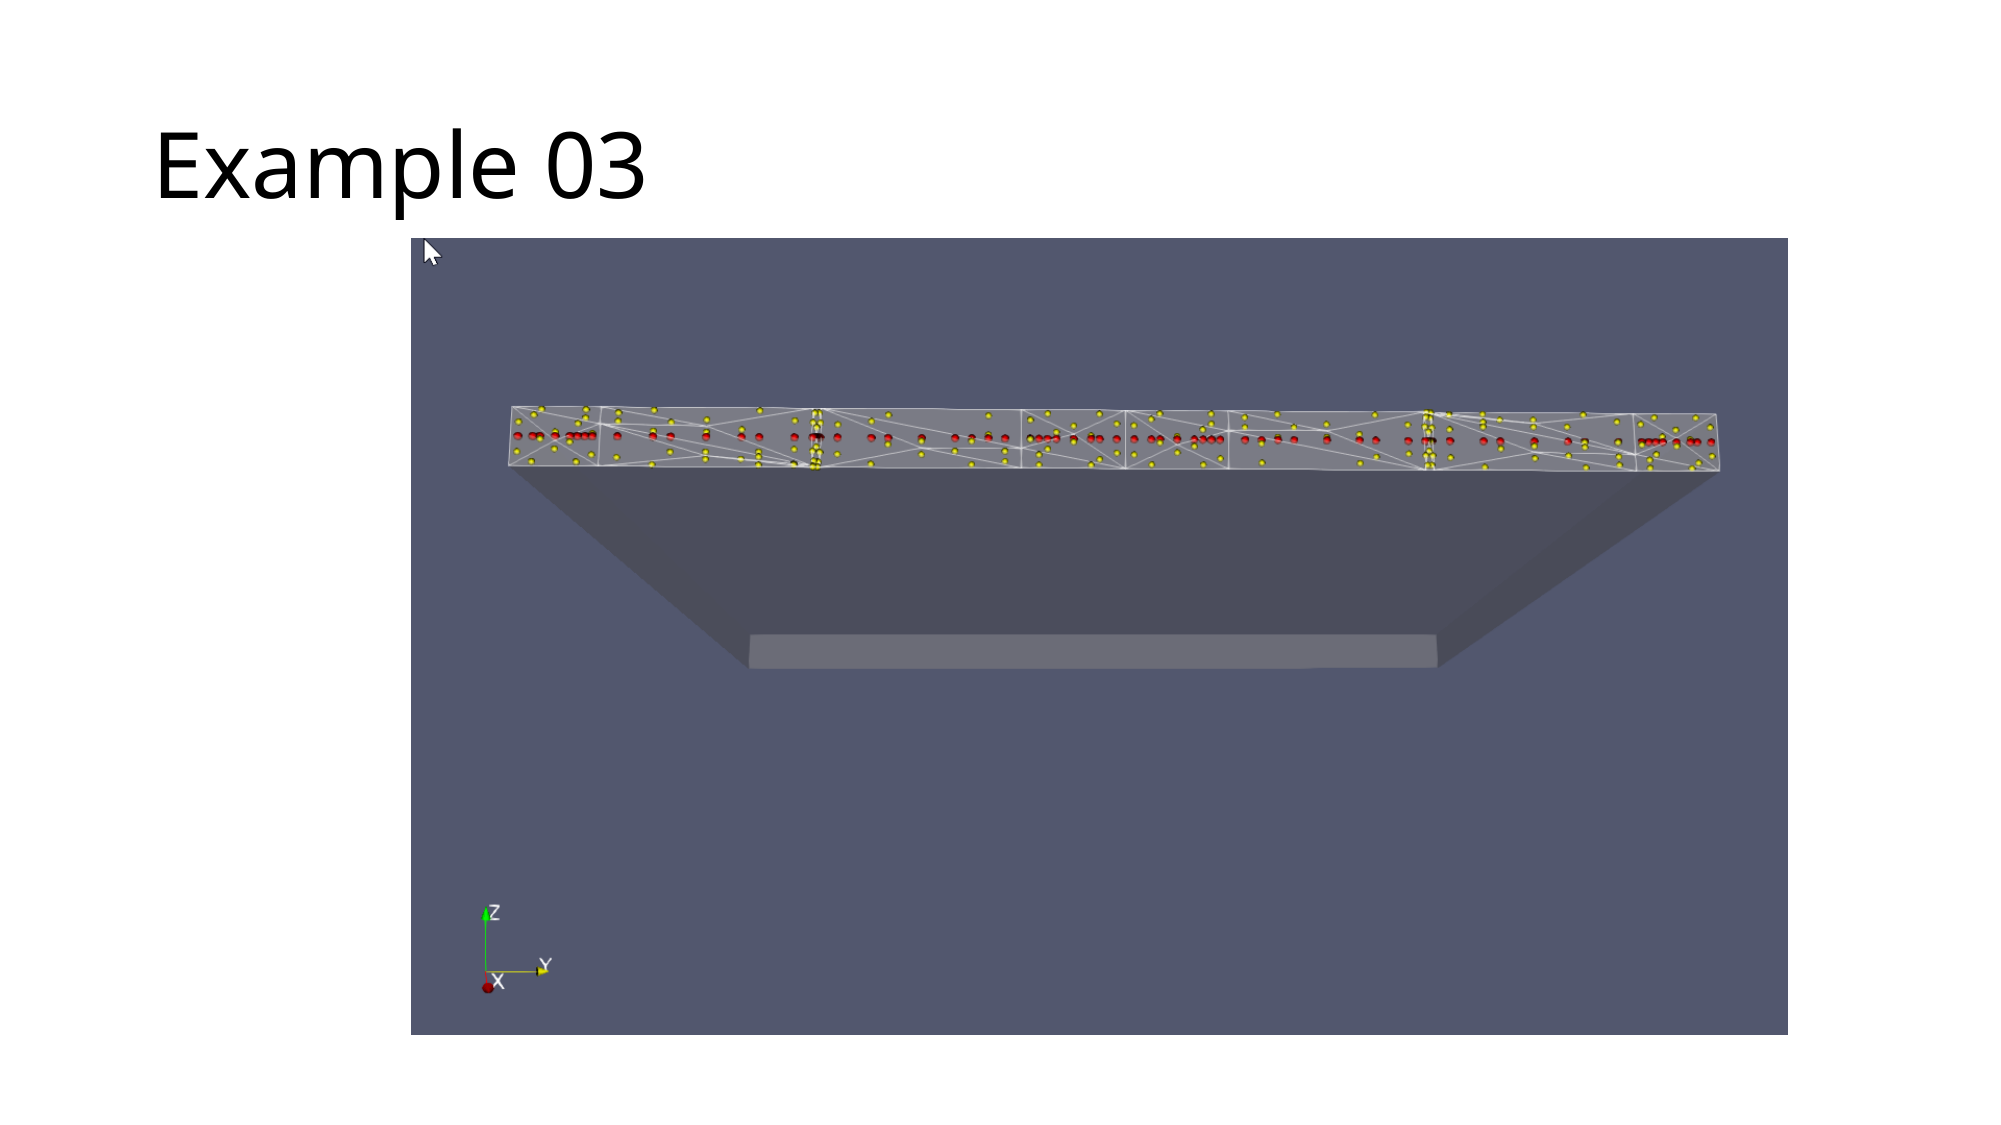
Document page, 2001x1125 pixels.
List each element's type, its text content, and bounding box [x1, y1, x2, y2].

title Example 03 [137, 59, 1863, 278]
picture [410, 238, 1788, 1036]
